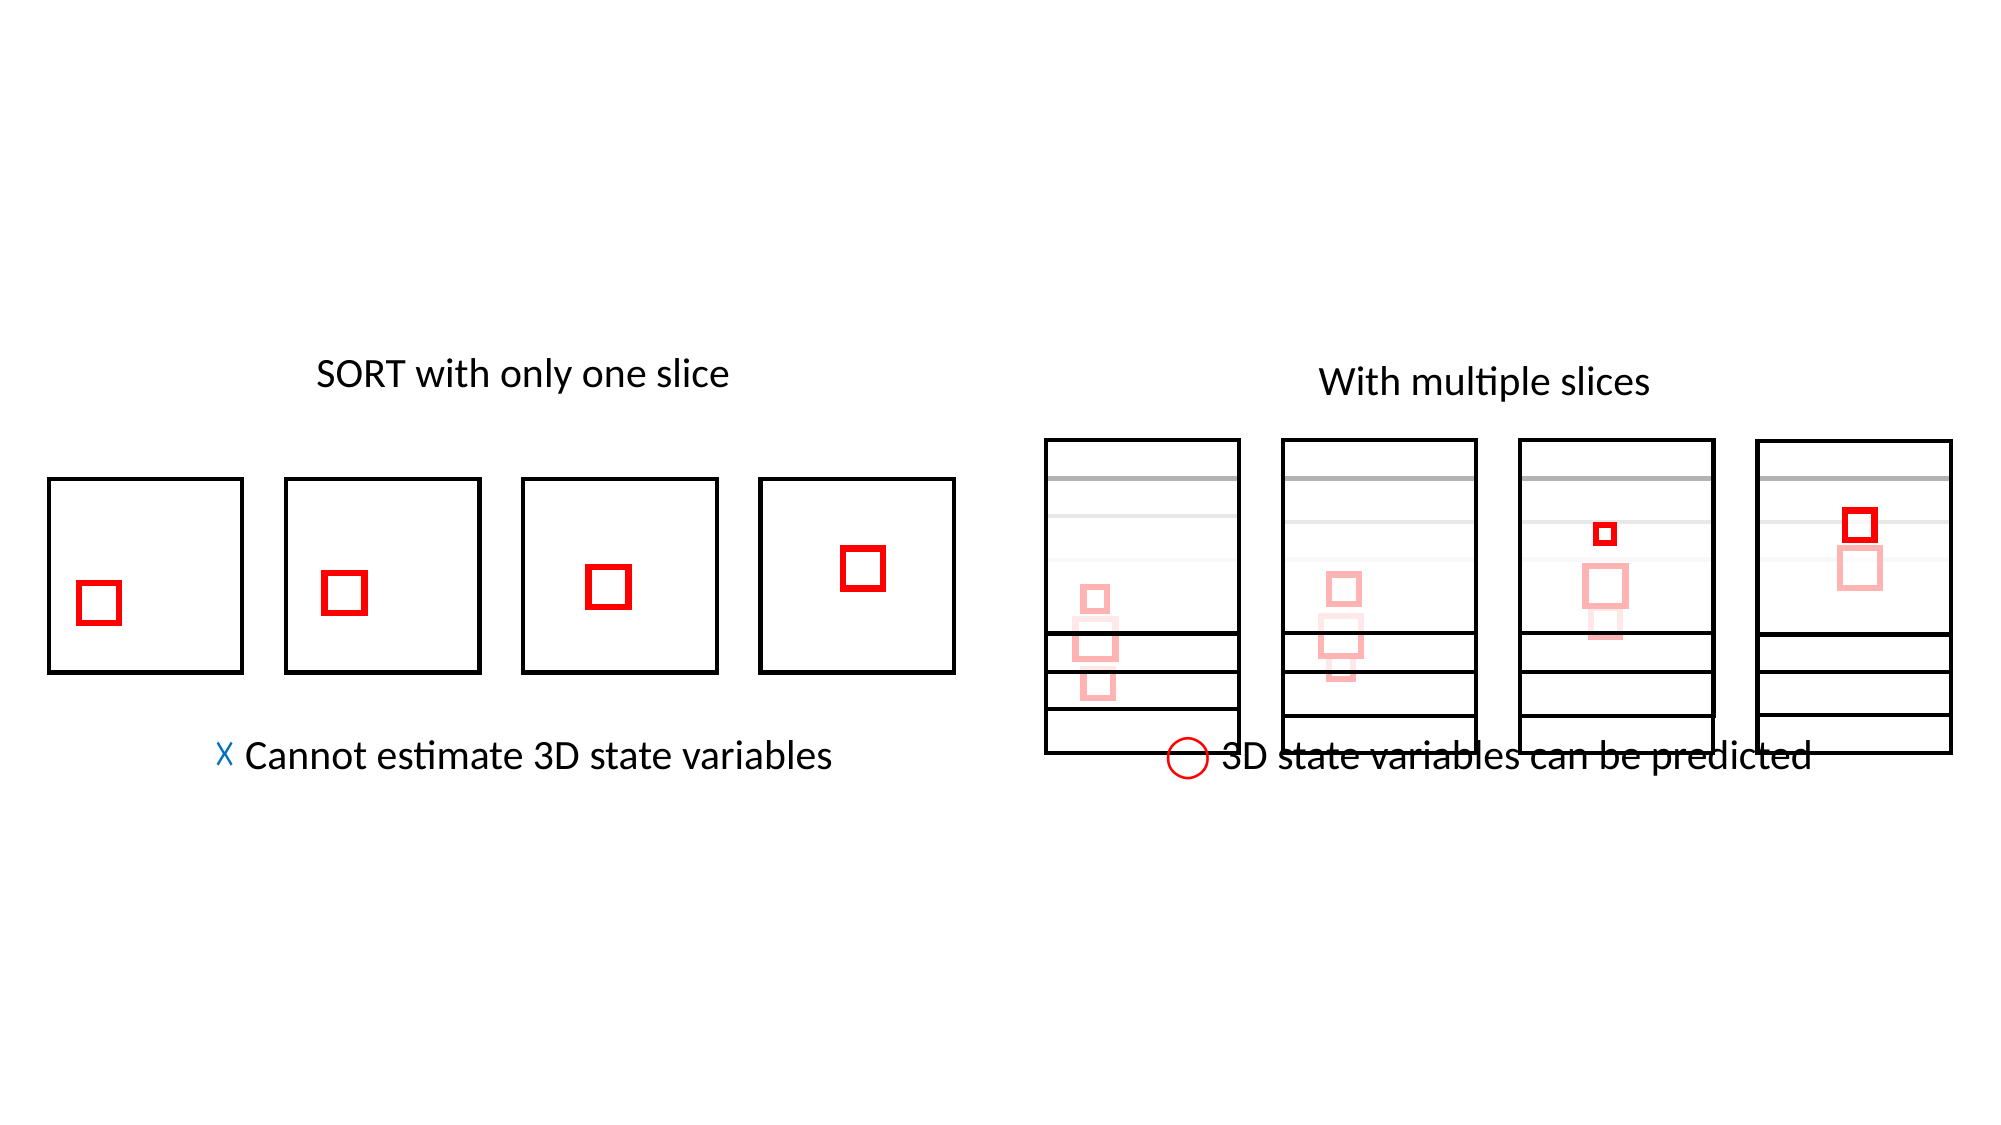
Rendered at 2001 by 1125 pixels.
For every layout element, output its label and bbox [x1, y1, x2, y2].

text_box [49, 338, 1951, 786]
